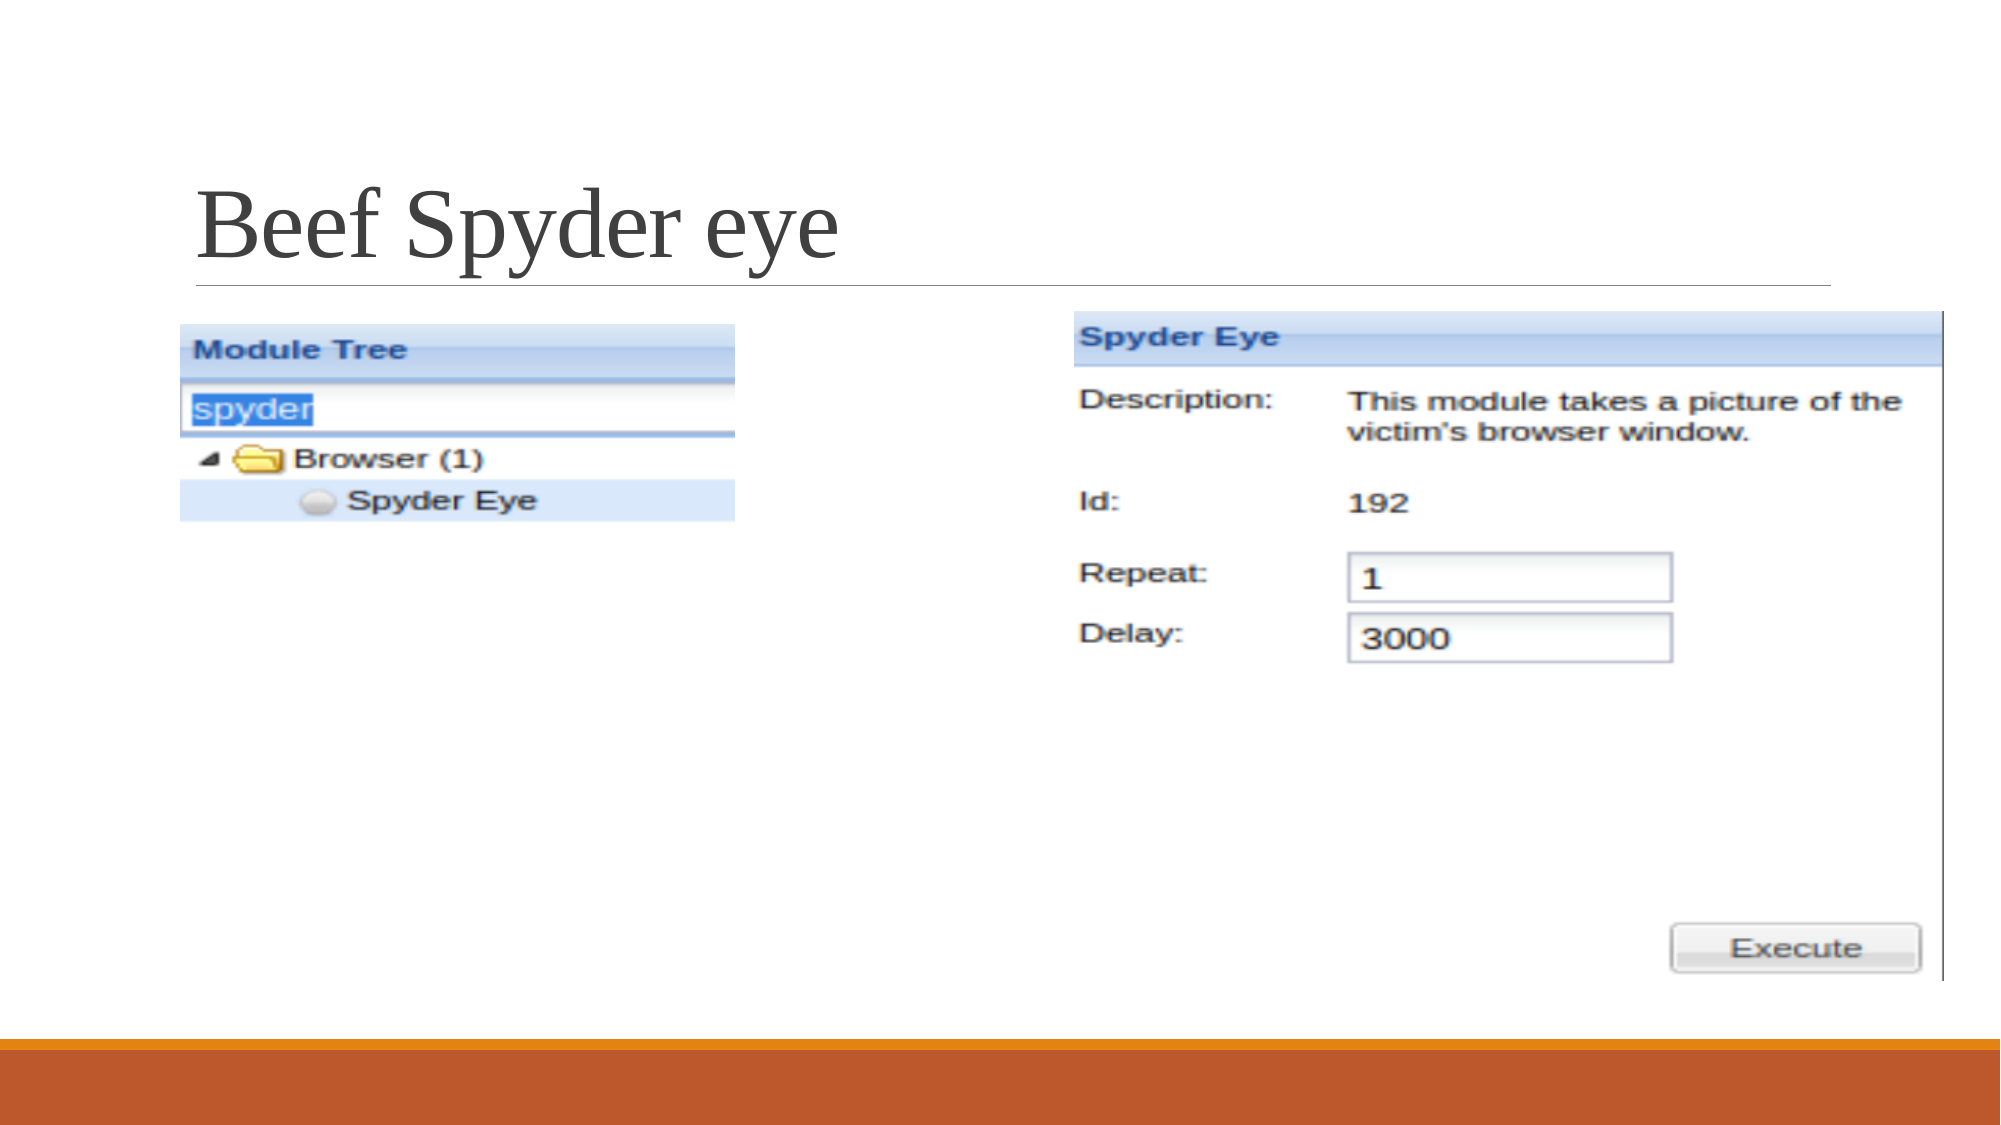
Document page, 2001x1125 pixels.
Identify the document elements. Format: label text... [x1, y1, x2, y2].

title Beef Spyder eye [180, 47, 1830, 285]
picture [179, 324, 736, 634]
picture [1073, 311, 1944, 981]
